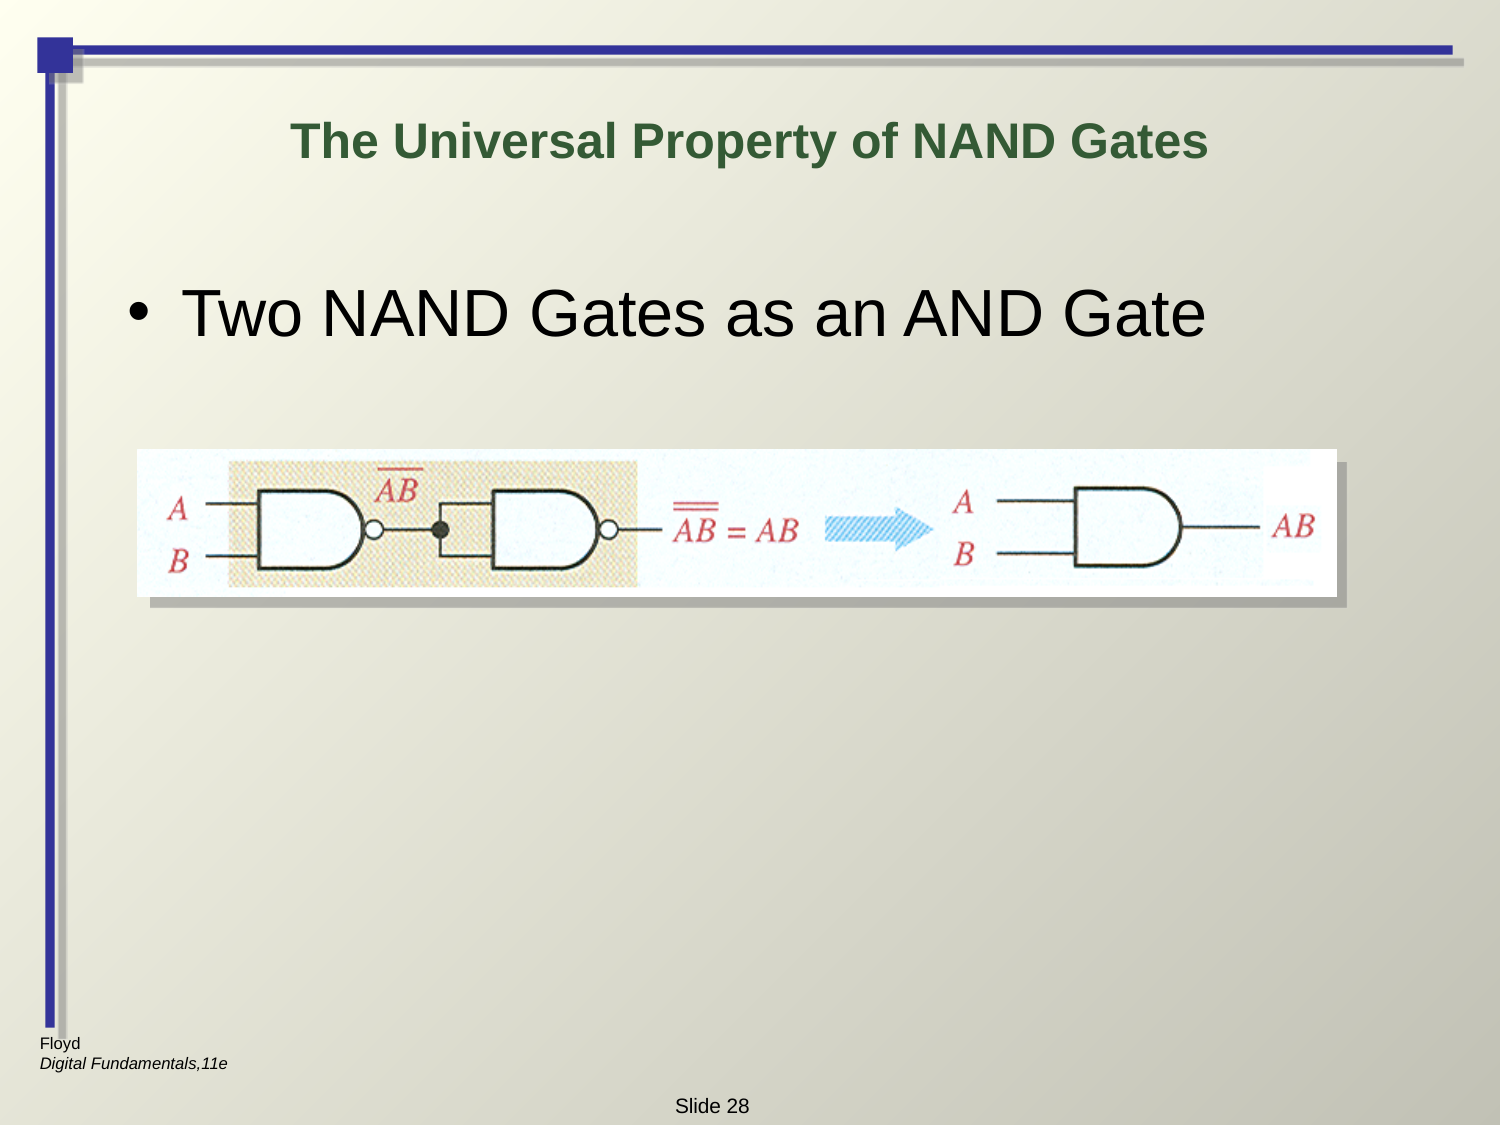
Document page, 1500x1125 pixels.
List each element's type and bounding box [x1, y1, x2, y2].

picture [137, 449, 1337, 598]
text_box [37, 37, 1449, 1024]
